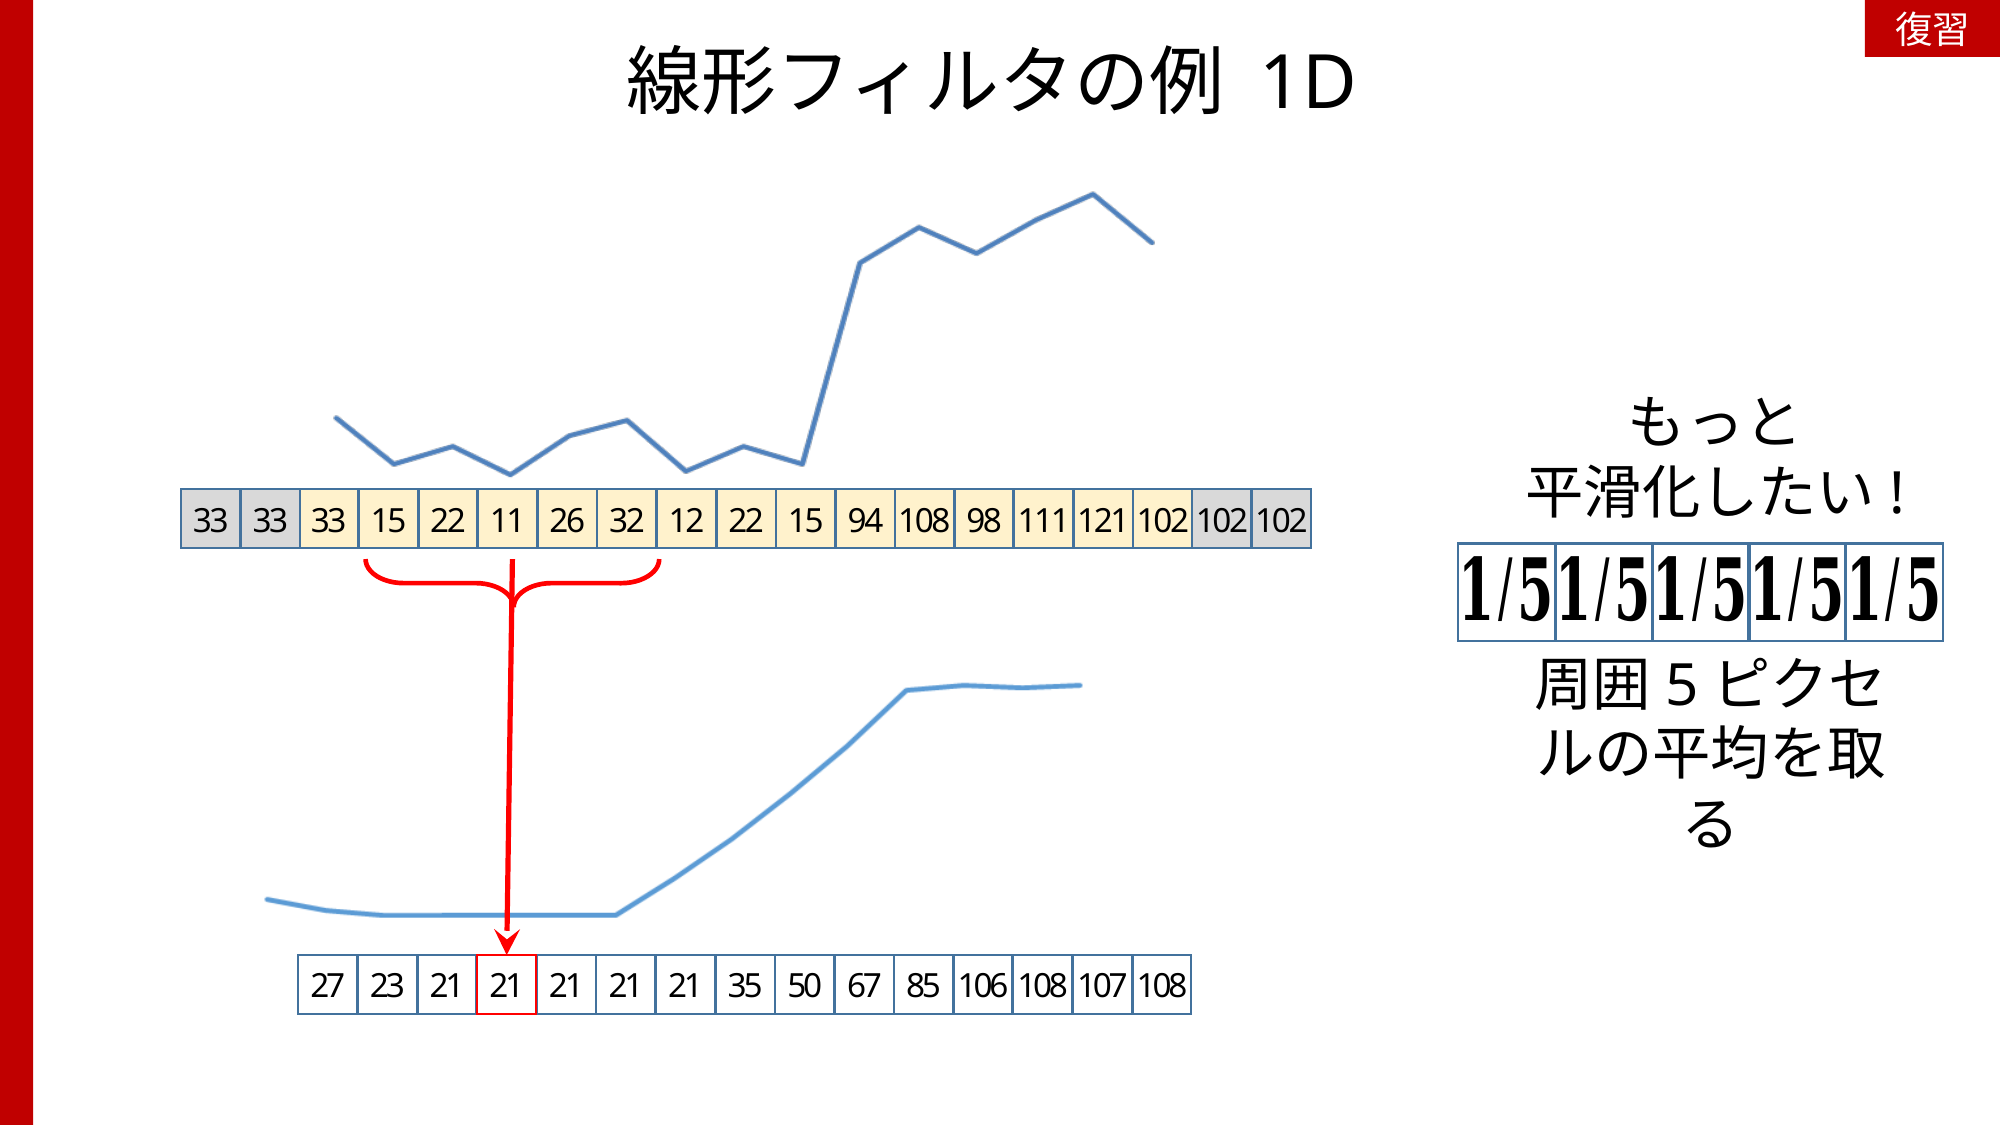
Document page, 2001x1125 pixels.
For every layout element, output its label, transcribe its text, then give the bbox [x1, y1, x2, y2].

text_box 復習 [1864, 0, 2000, 58]
picture [316, 182, 1161, 490]
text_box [365, 559, 660, 956]
picture [660, 650, 1093, 931]
title 線形フィルタの例 1D [316, 36, 1667, 132]
picture [248, 650, 365, 931]
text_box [1458, 544, 1943, 641]
text_box もっと 平滑化したい! [1502, 407, 1929, 503]
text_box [298, 954, 1192, 1014]
text_box 周囲5ピクセルの平均を取る [1497, 704, 1925, 800]
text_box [181, 489, 1311, 549]
